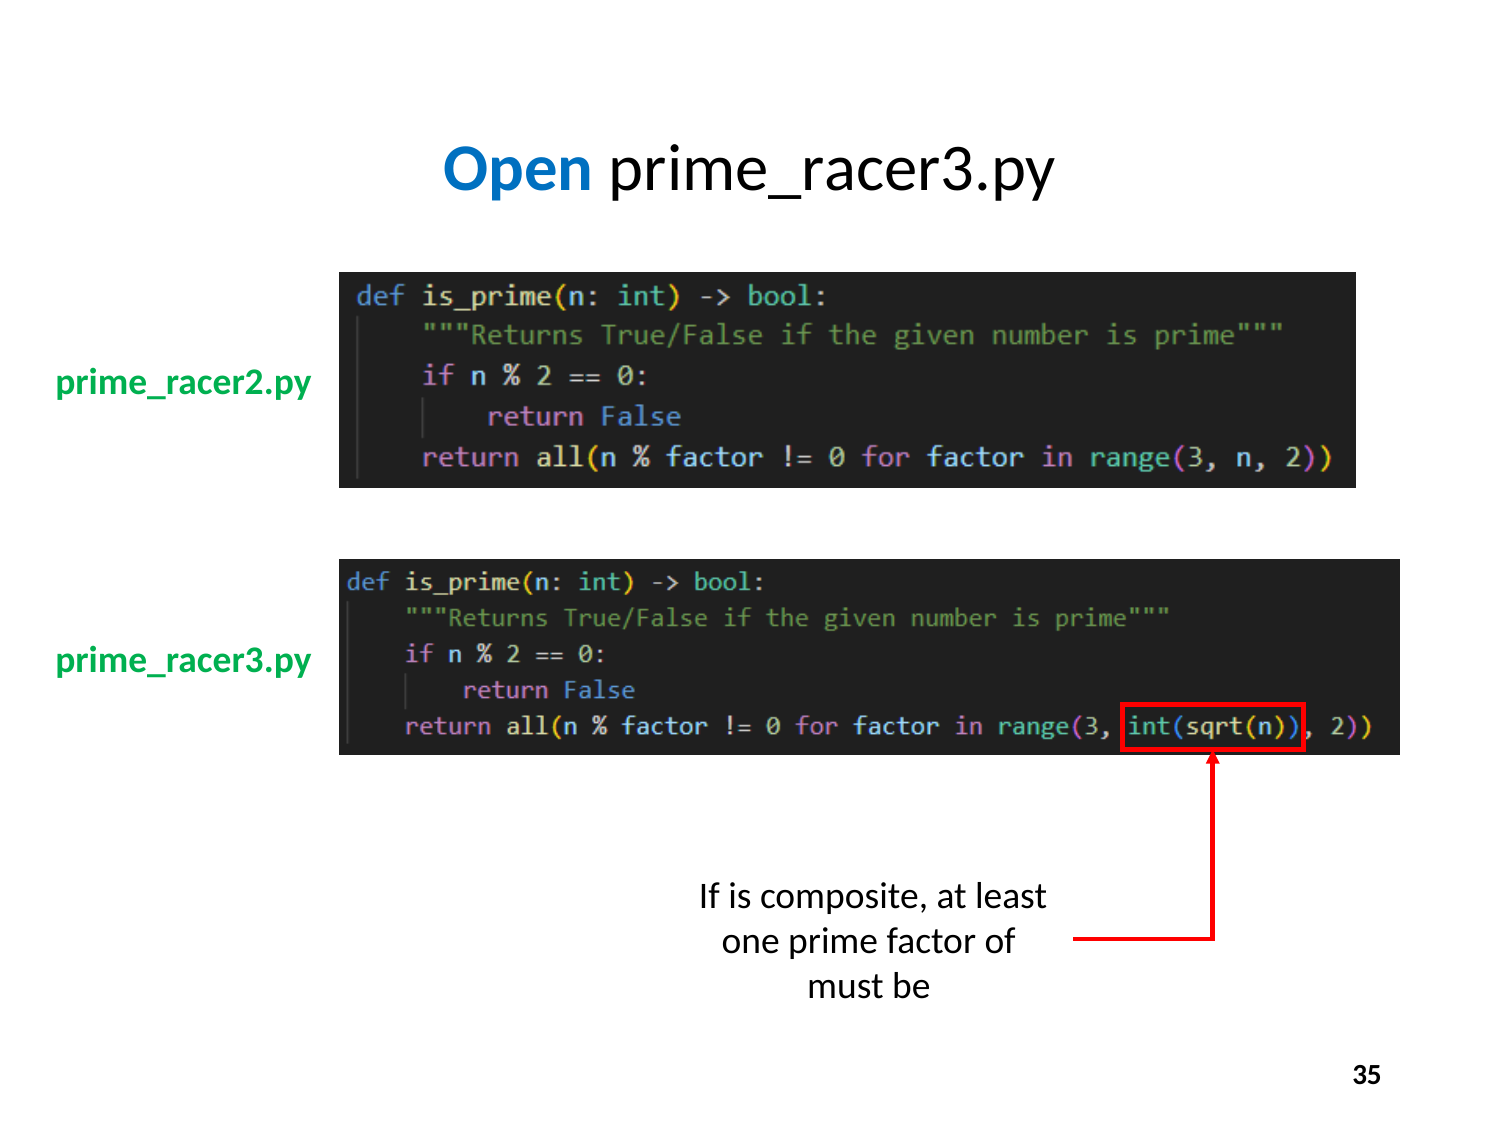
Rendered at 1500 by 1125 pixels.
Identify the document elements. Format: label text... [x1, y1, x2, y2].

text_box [38, 272, 1356, 488]
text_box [38, 559, 1399, 755]
title Open prime_racer3.py [103, 59, 1397, 278]
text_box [1072, 749, 1213, 941]
slide_number 35 [1059, 1042, 1397, 1103]
